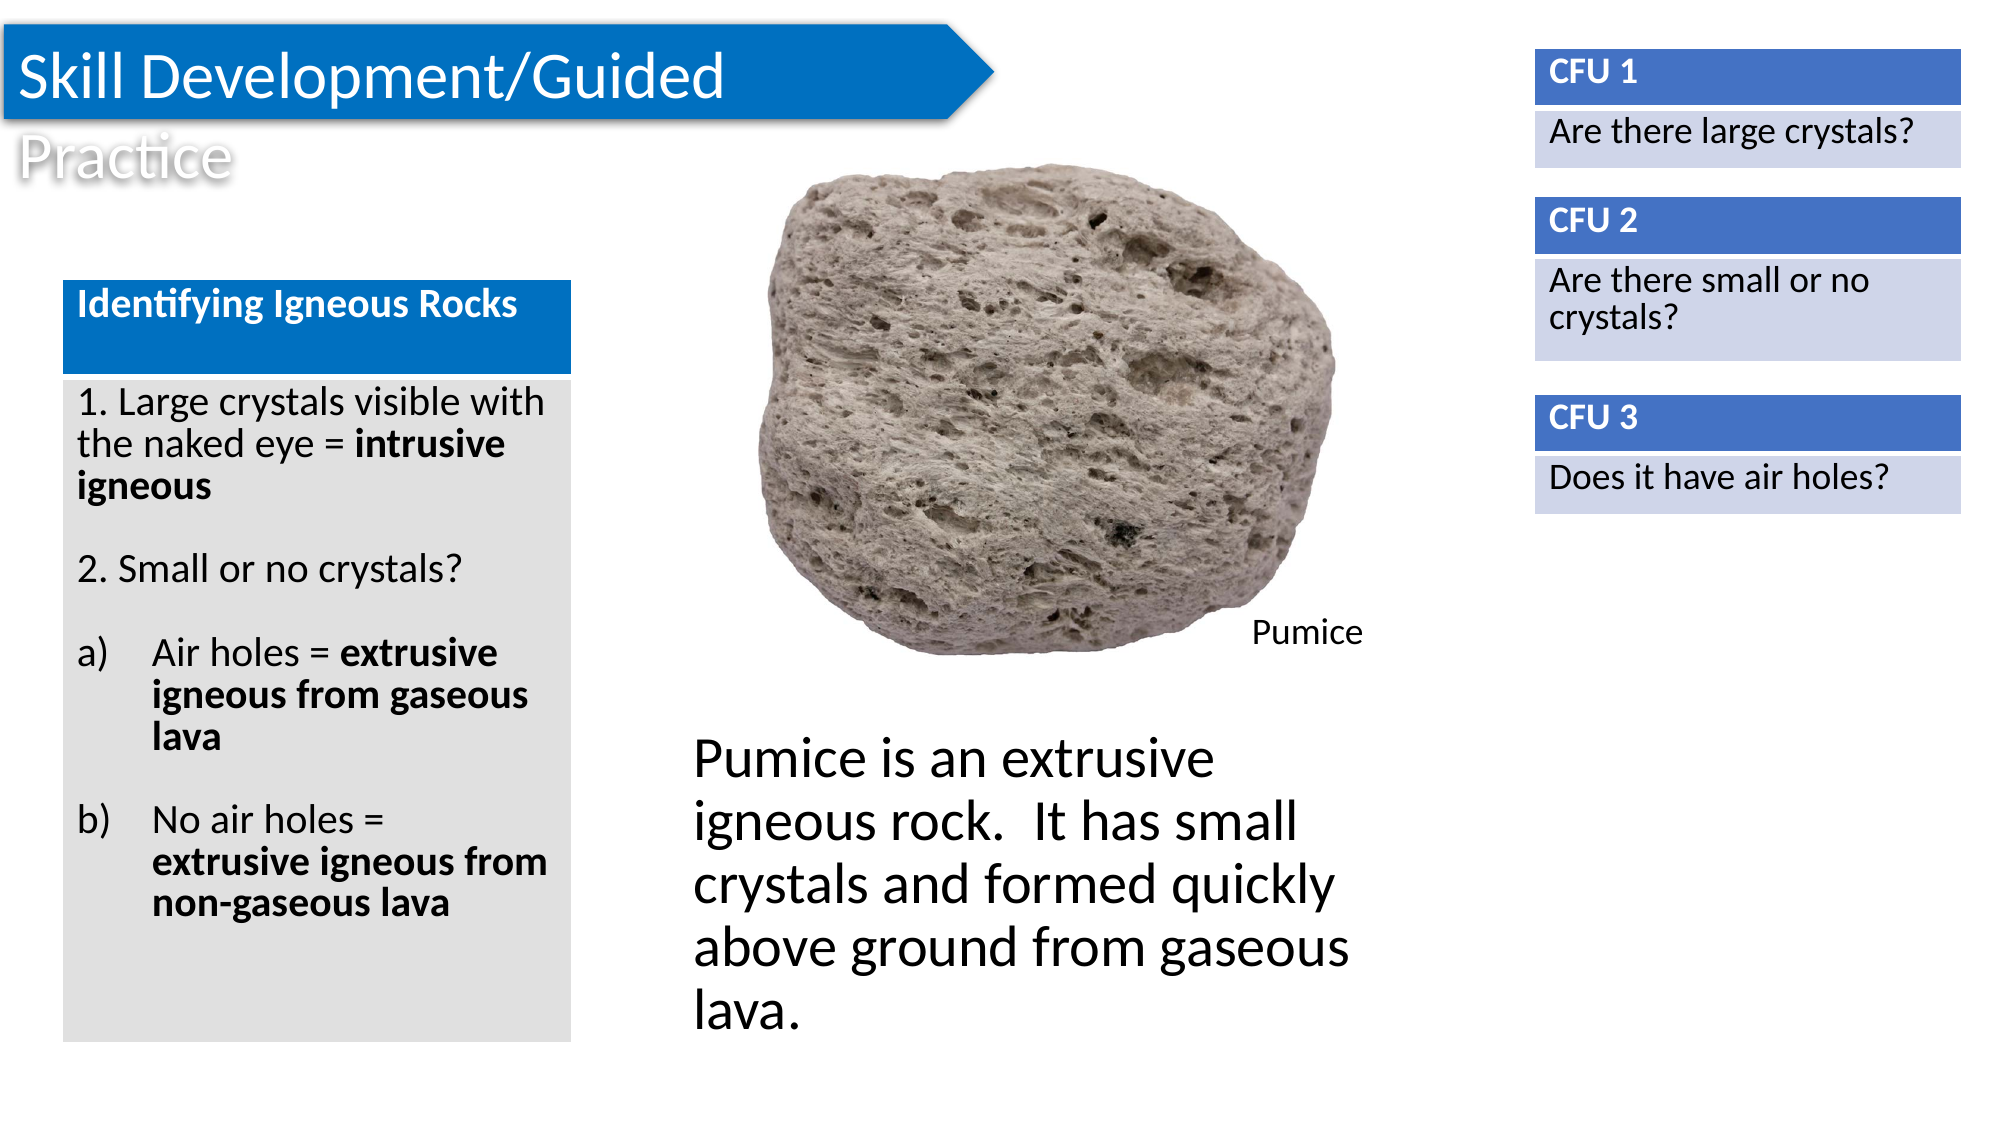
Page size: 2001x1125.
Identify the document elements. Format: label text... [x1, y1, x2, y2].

table_header Identifying Igneous Rocks [63, 280, 571, 374]
table_cell 1. Large crystals visible with the naked eye = intrusive igneous 2. Small or no crystals? Air holes = extrusive igneous from gaseous lava No air holes = extrusive igneous from non-gaseous lava [63, 380, 571, 1042]
table_cell Does it have air holes? [1535, 456, 1961, 514]
text_box Pumice is an extrusive igneous rock. It has small crystals and formed quickly above ground from gaseous lava. [678, 719, 1397, 1073]
table_header CFU 2 [1535, 197, 1961, 254]
table_cell Are there small or no crystals? [1535, 259, 1961, 361]
text_box Skill Development/Guided Practice [3, 24, 995, 119]
table_cell Are there large crystals? [1535, 111, 1961, 168]
picture [748, 158, 1343, 660]
table_header CFU 3 [1535, 395, 1961, 451]
text_box Pumice [1343, 599, 1414, 660]
table_header CFU 1 [1535, 49, 1961, 105]
